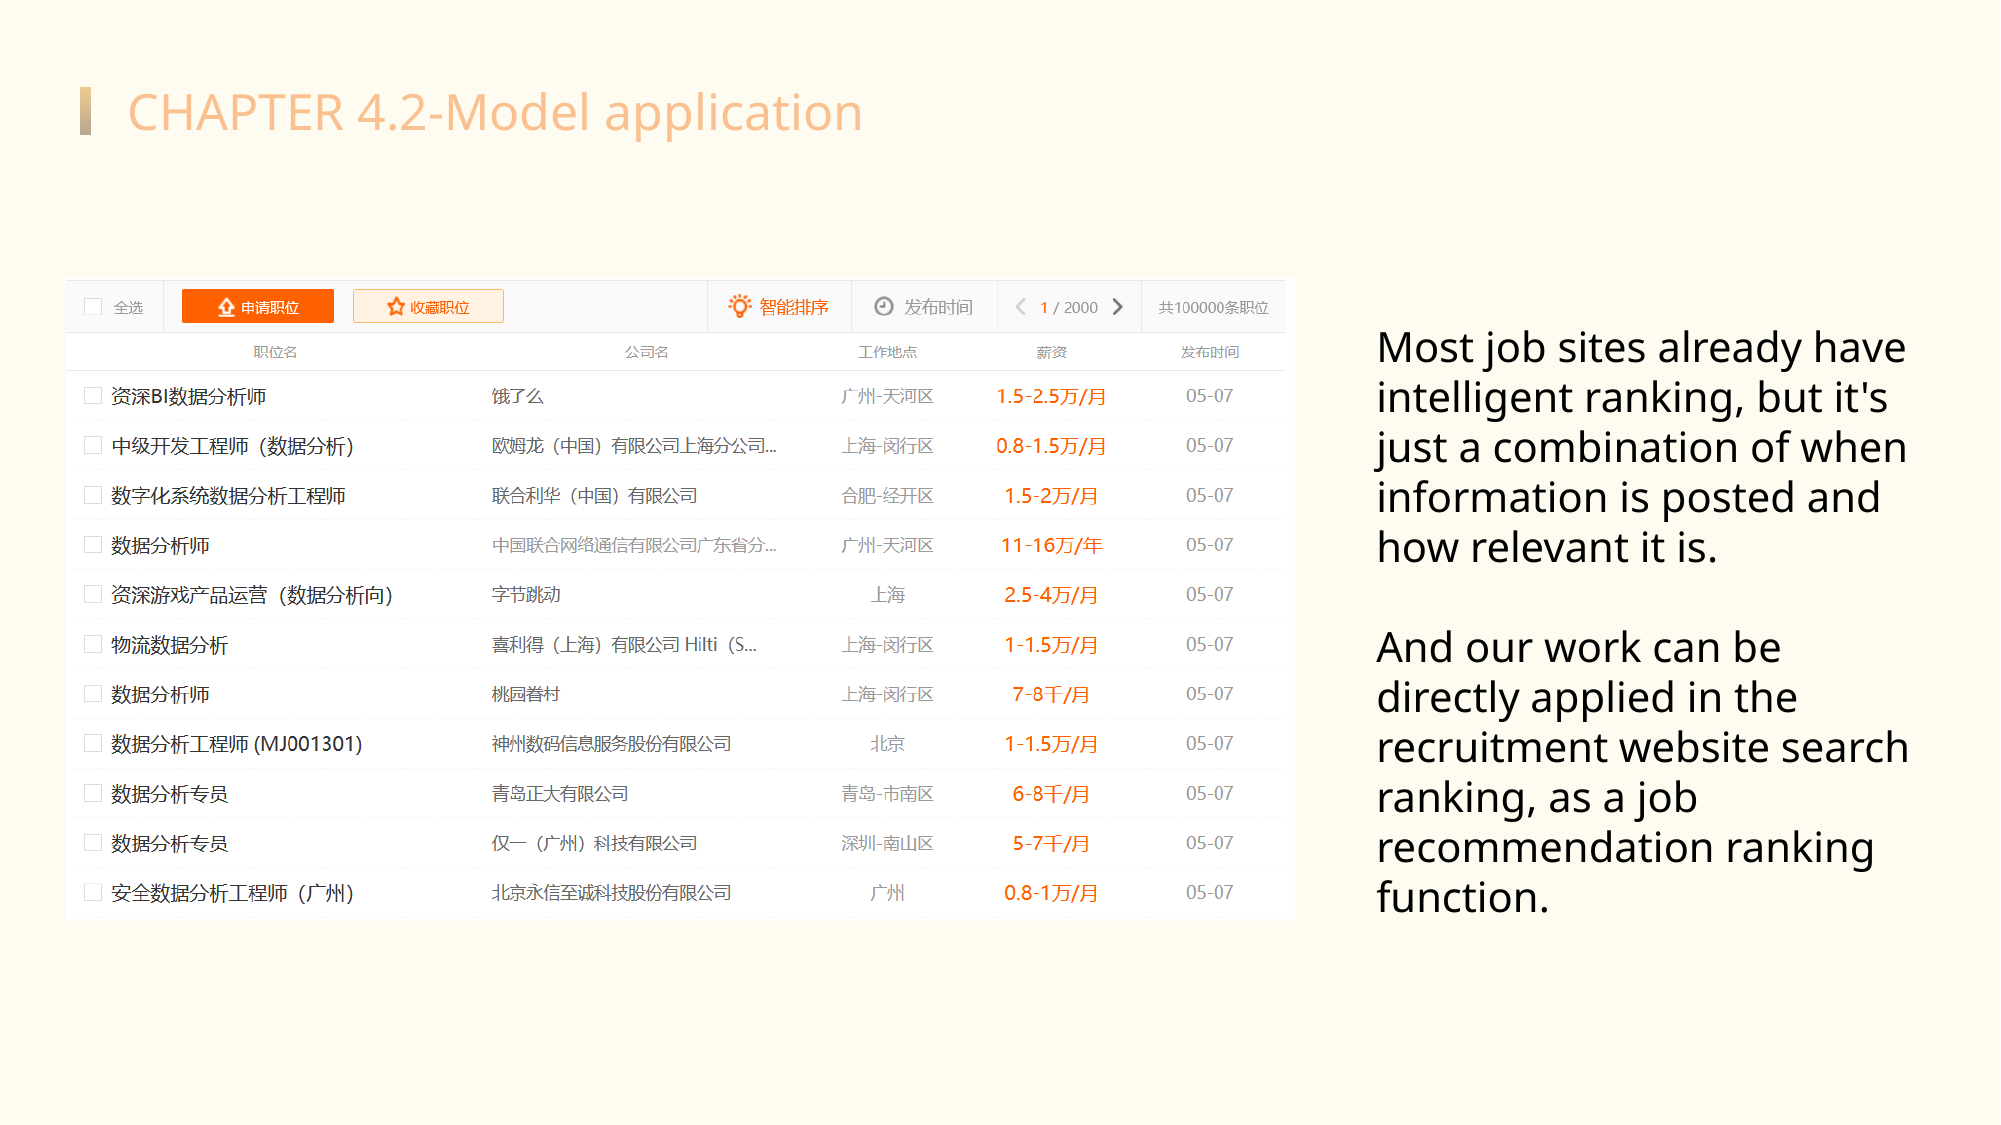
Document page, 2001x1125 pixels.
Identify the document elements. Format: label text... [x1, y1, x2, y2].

picture [65, 276, 1295, 921]
picture [80, 87, 91, 136]
text_box CHAPTER 4.2-Model application [112, 73, 880, 149]
text_box Most job sites already have intelligent ranking, but it's just a combination of when information is posted and how relevant it is. And our work can be directly applied in the recruitment website search ranking, as a job recommendation ranking function. [1361, 313, 1934, 929]
